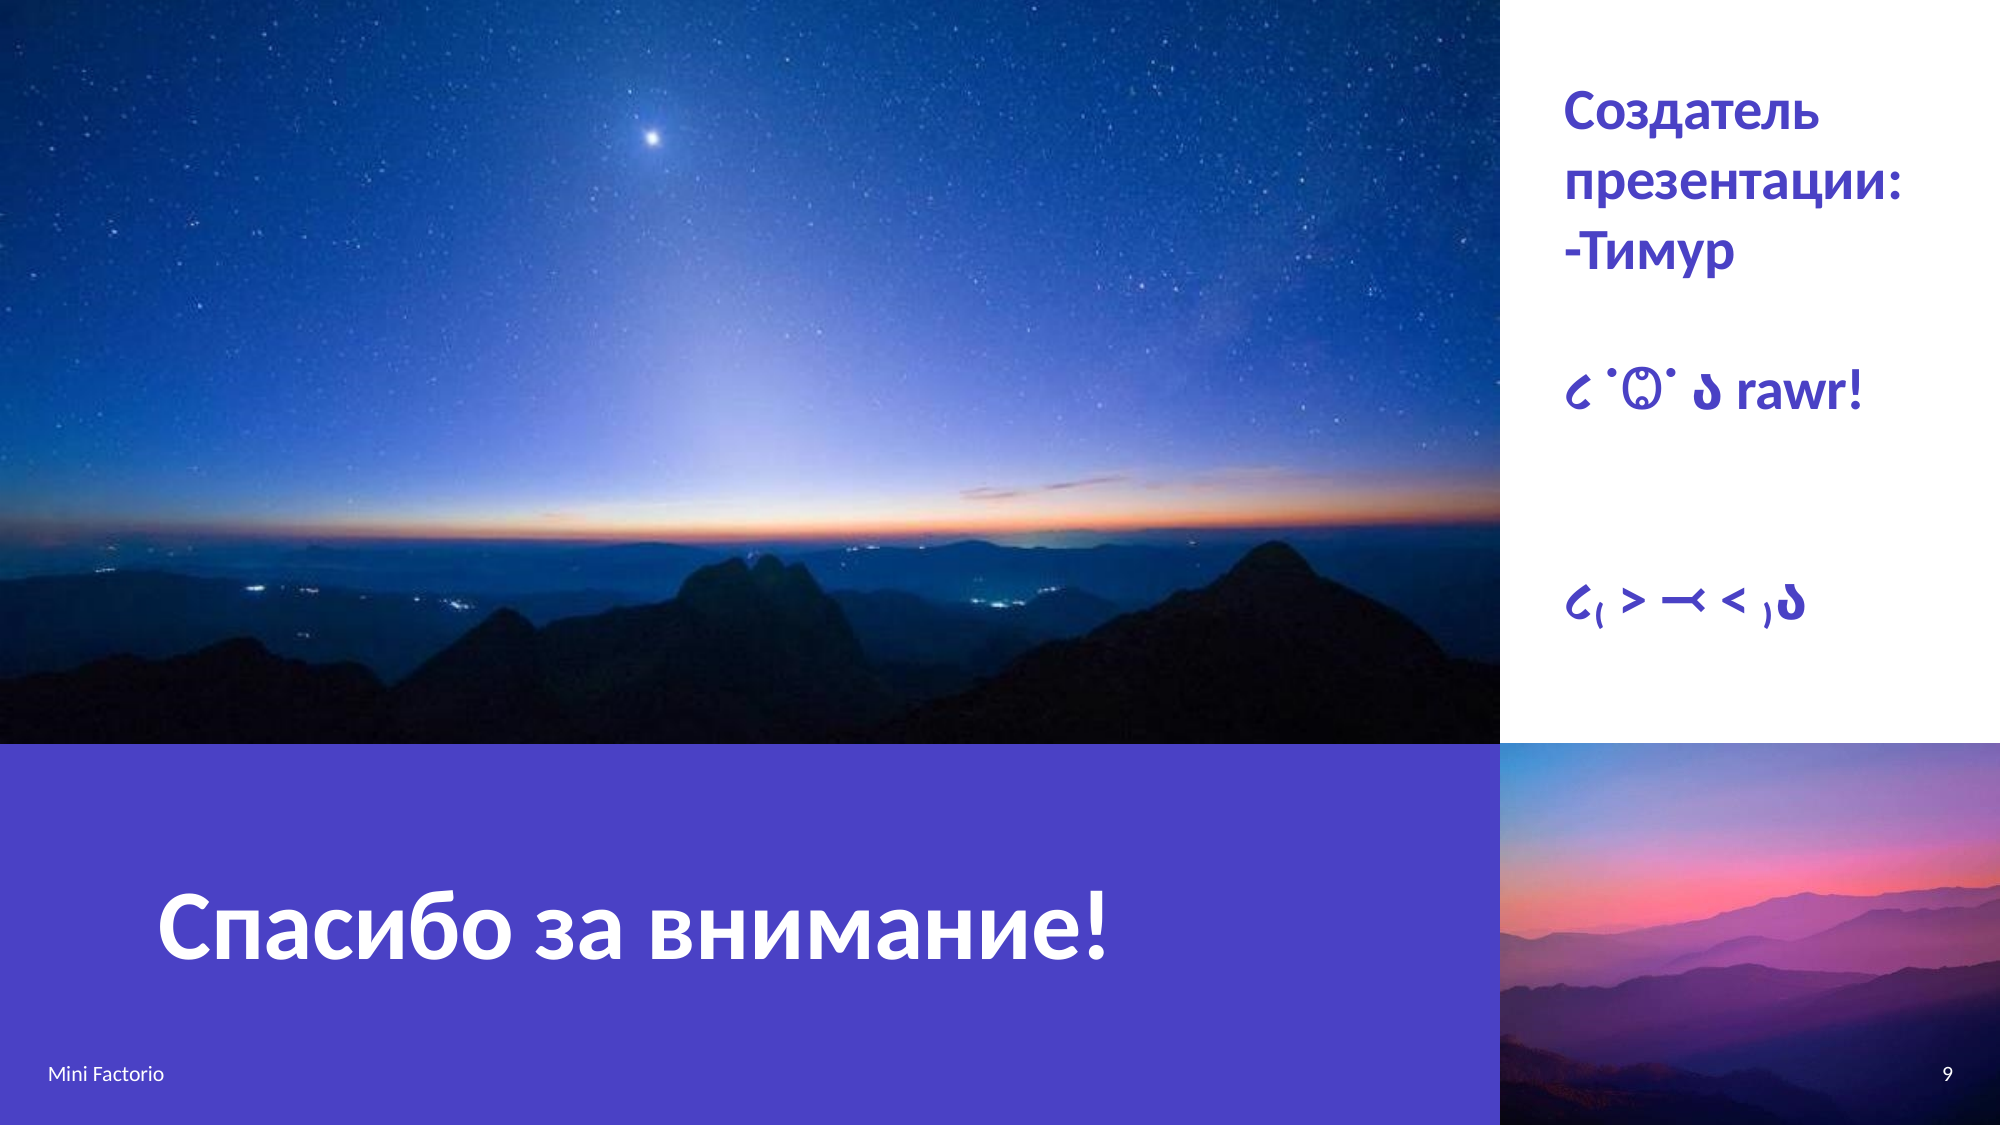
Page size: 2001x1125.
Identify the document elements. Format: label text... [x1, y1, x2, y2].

footer Mini Factorio [33, 1042, 827, 1103]
title Спасибо за внимание! [143, 811, 1408, 1043]
picture [0, 0, 2000, 1125]
subtitle Создатель презентации: -Тимур ૮ ˙Ⱉ˙ ა rawr! ૮₍ ˃ ⤙ ˂ ₎ა [1549, 63, 1951, 680]
